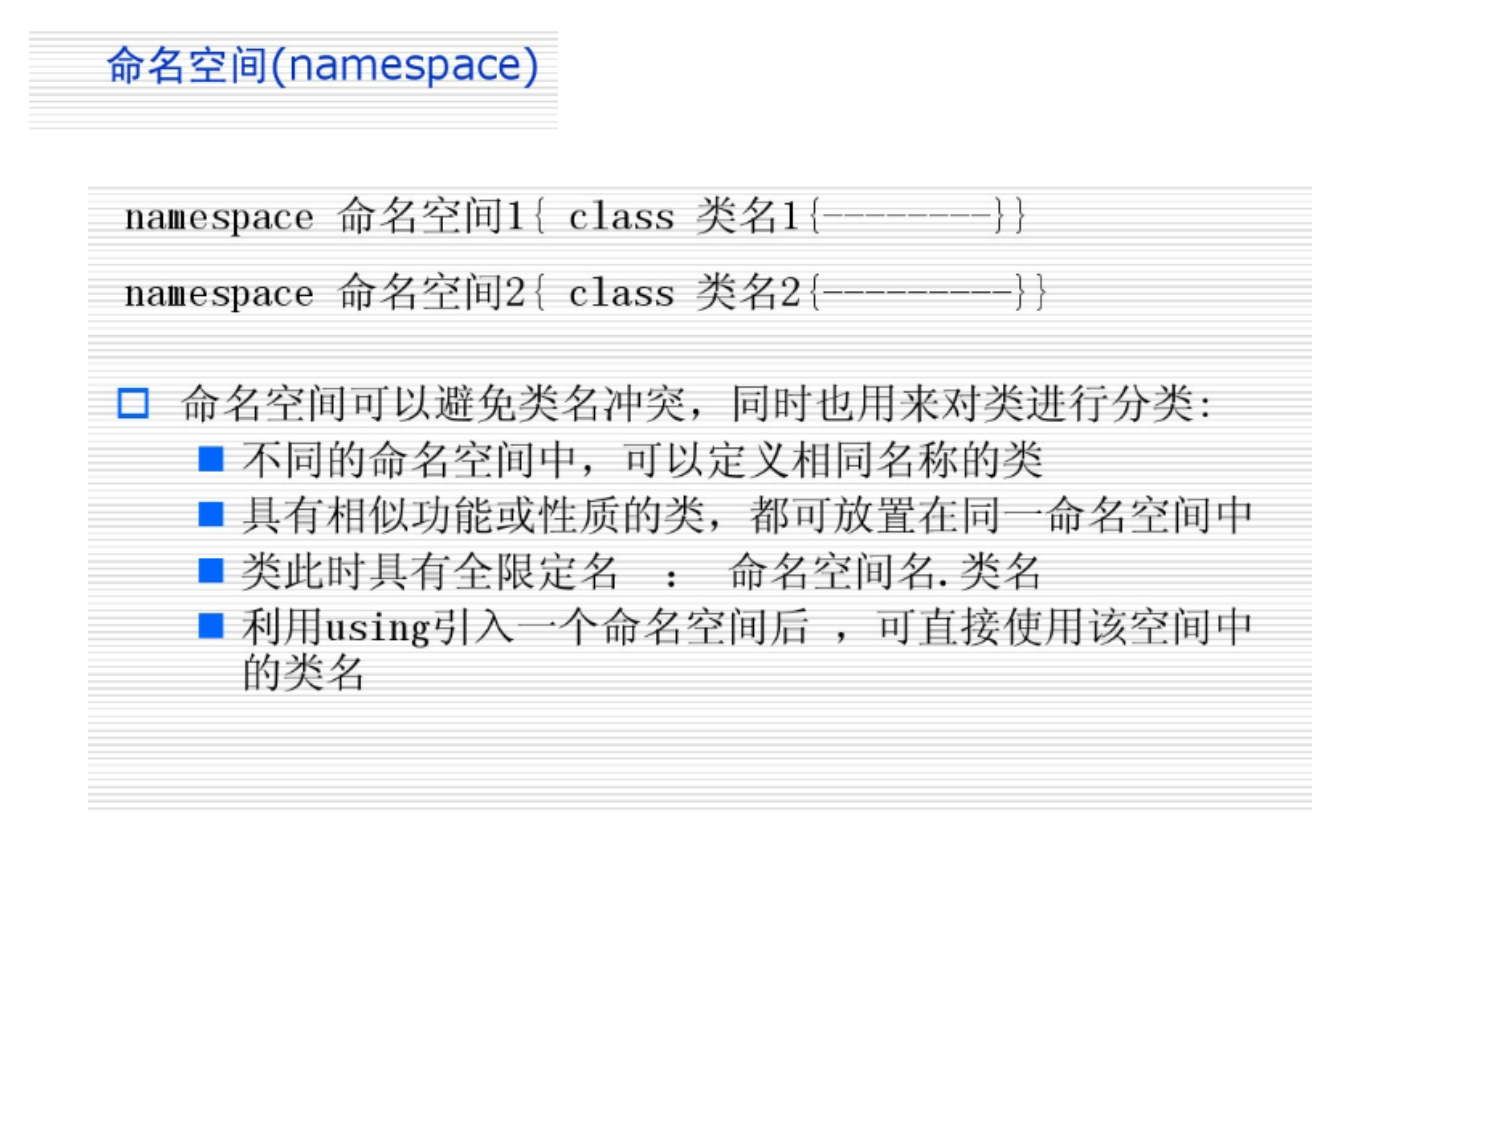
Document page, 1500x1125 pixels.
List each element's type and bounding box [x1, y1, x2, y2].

picture [29, 30, 558, 132]
picture [88, 184, 1312, 811]
